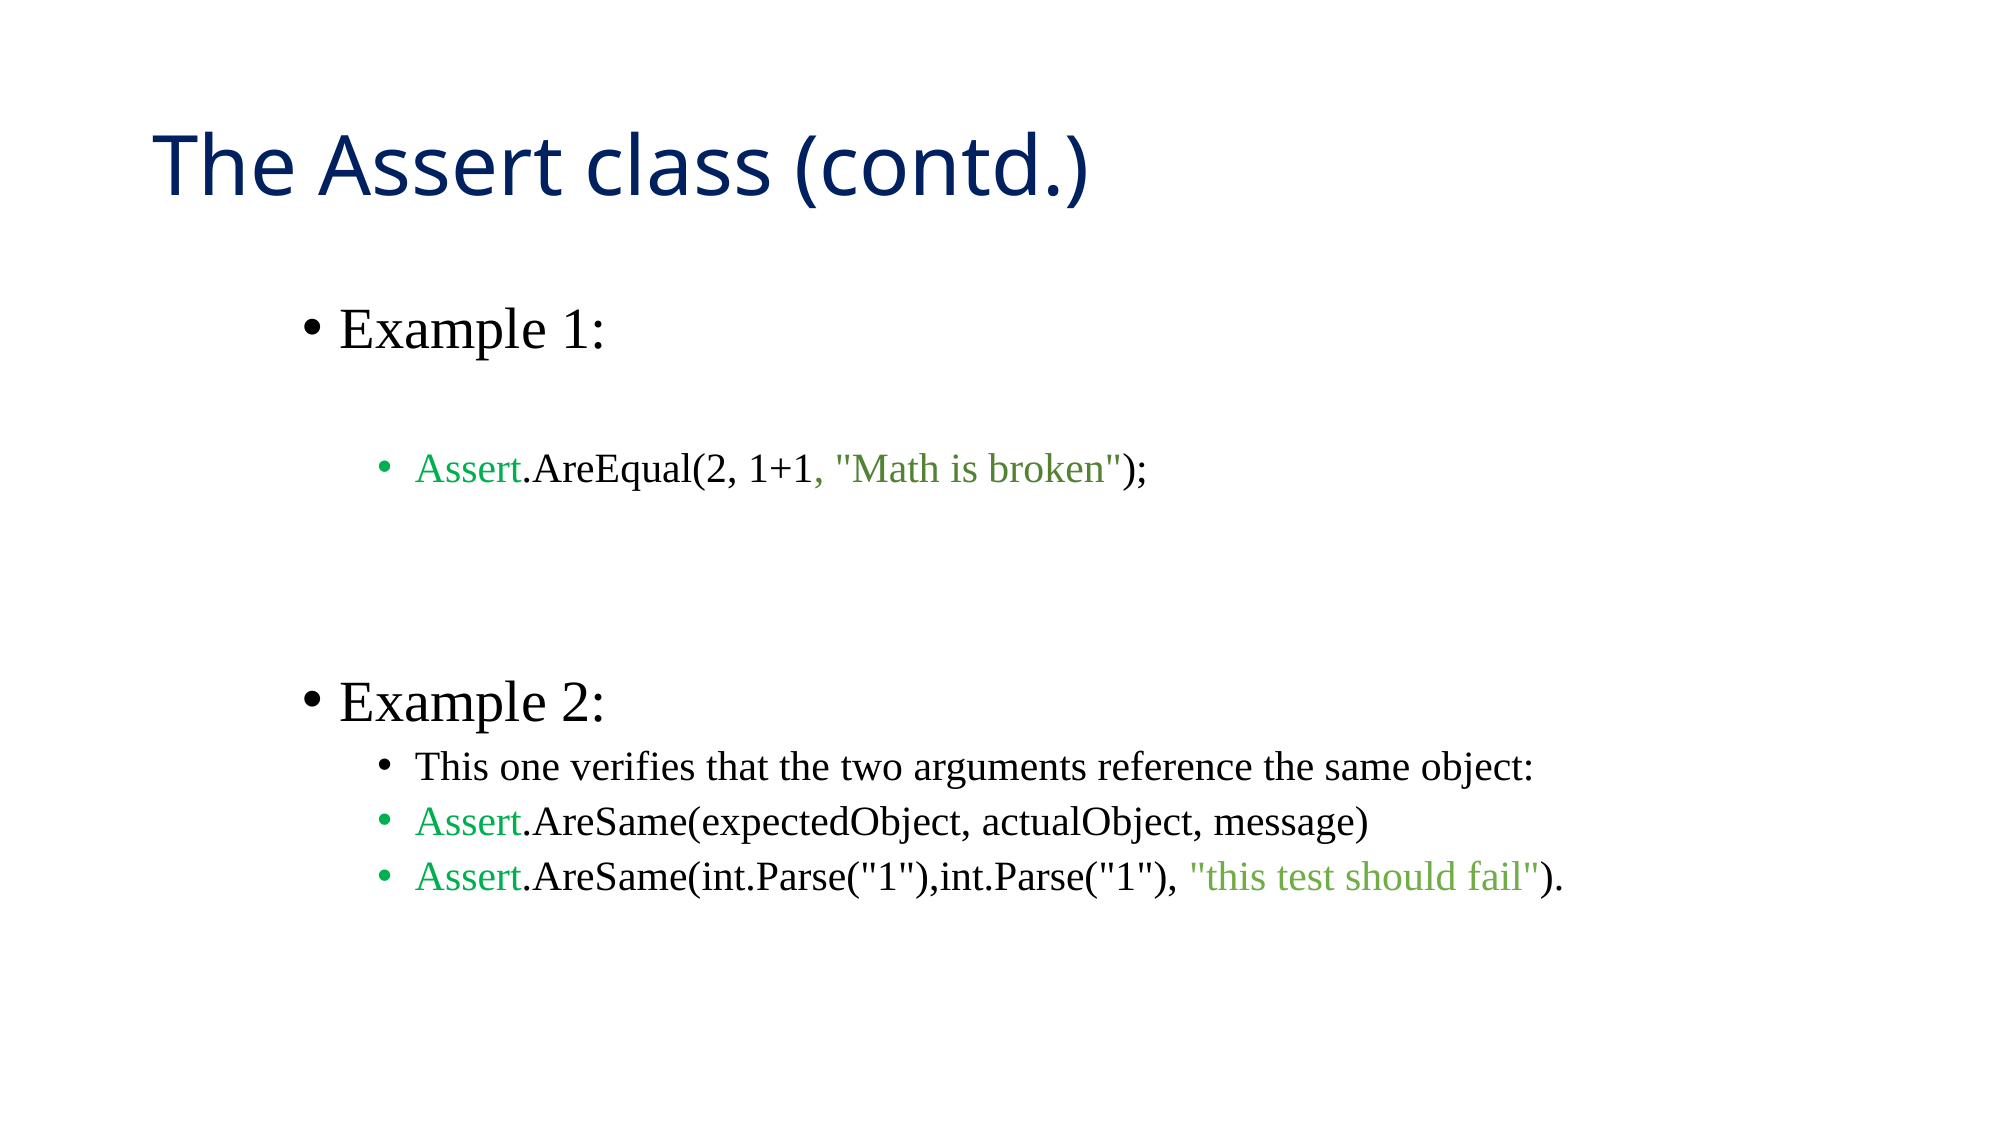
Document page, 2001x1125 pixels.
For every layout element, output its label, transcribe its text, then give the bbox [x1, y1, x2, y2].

title The Assert class (contd.) [137, 59, 1863, 278]
list Example 1: Assert.AreEqual(2, 1+1, "Math is broken"); Example 2: This one verifies that the two arguments reference the same object: Assert.AreSame(expectedObject, actualObject, message) Assert.AreSame(int.Parse("1"),int.Parse("1"), "this test should fail"). [287, 291, 1713, 1050]
